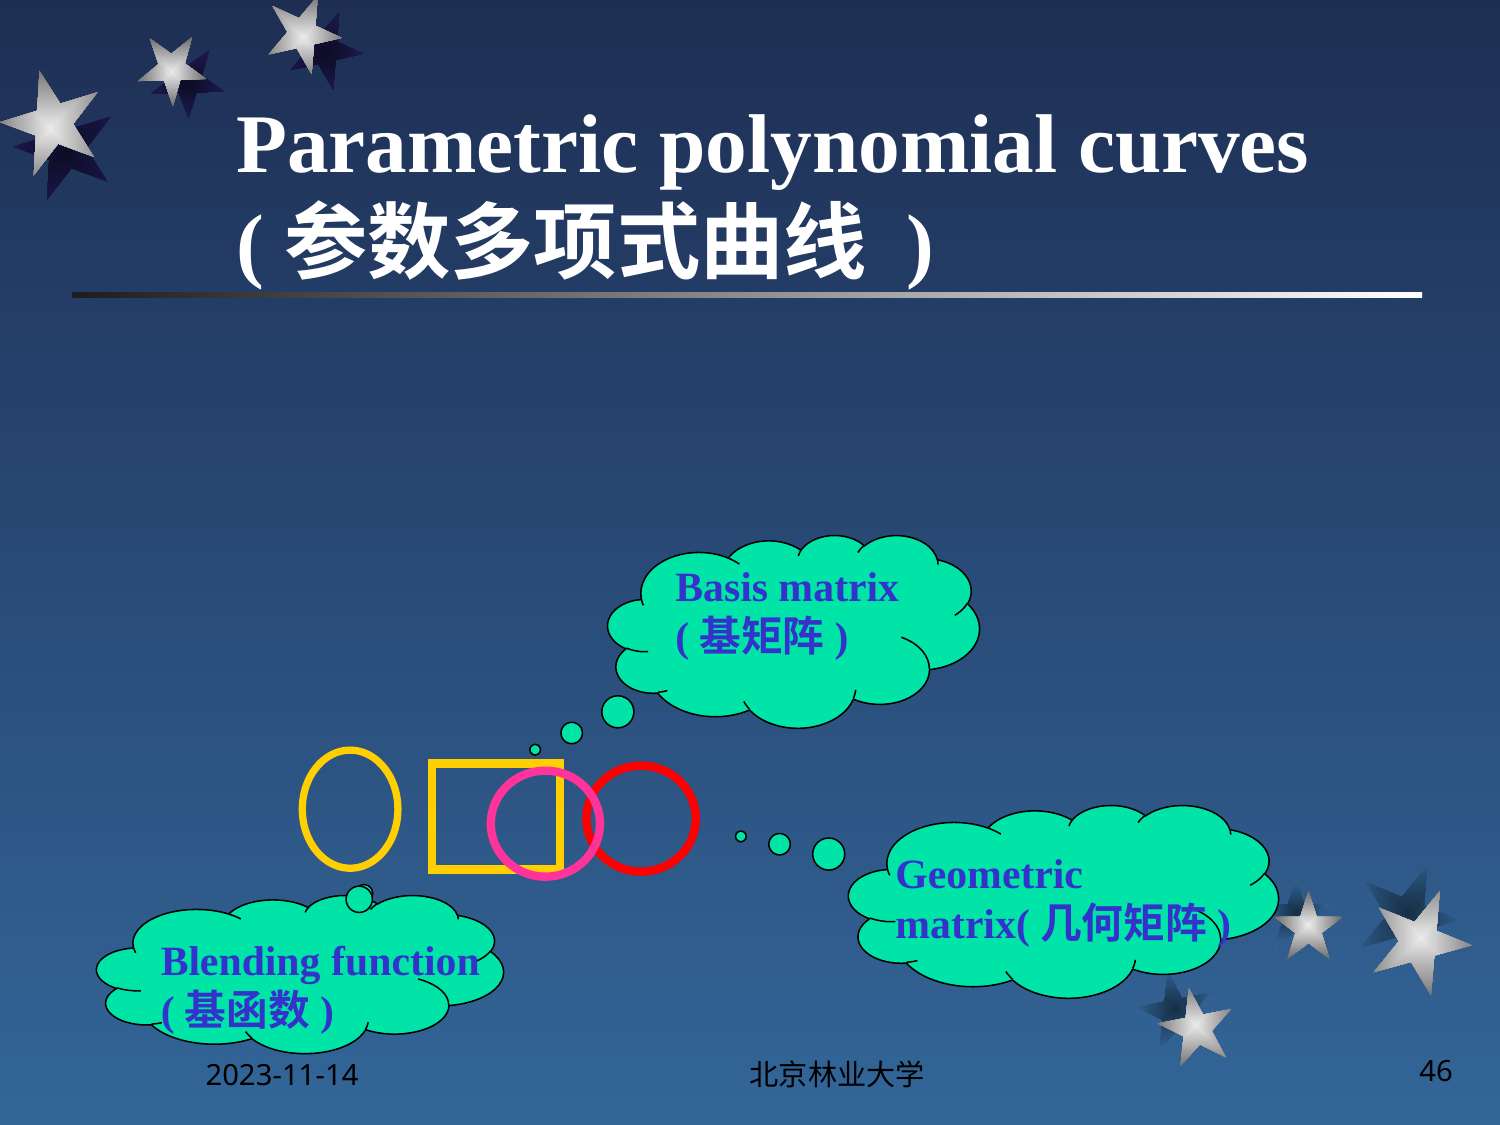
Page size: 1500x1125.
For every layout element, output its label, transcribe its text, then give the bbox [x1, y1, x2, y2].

text_box [768, 833, 791, 855]
text_box Geometric matrix(几何矩阵) [880, 839, 1283, 955]
footer 北京林业大学 [600, 1024, 1075, 1100]
text_box [432, 763, 560, 870]
text_box Basis matrix (基矩阵) [660, 552, 981, 668]
text_box [529, 744, 541, 756]
text_box [734, 535, 934, 552]
text_box [812, 837, 845, 871]
slide_number 46 [1155, 1024, 1468, 1100]
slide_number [190, 1042, 504, 1100]
text_box [601, 695, 634, 728]
text_box [256, 1042, 353, 1054]
text_box [560, 722, 583, 744]
text_box [848, 870, 1215, 999]
text_box [96, 884, 486, 1025]
title Parametric polynomial curves (参数多项式曲线 ) [221, 57, 1408, 297]
text_box [735, 831, 747, 842]
text_box [592, 765, 696, 872]
text_box [607, 563, 940, 729]
text_box [900, 805, 1255, 839]
text_box [490, 770, 600, 877]
text_box [302, 750, 398, 869]
text_box Blending function (基函数) [146, 926, 541, 1042]
